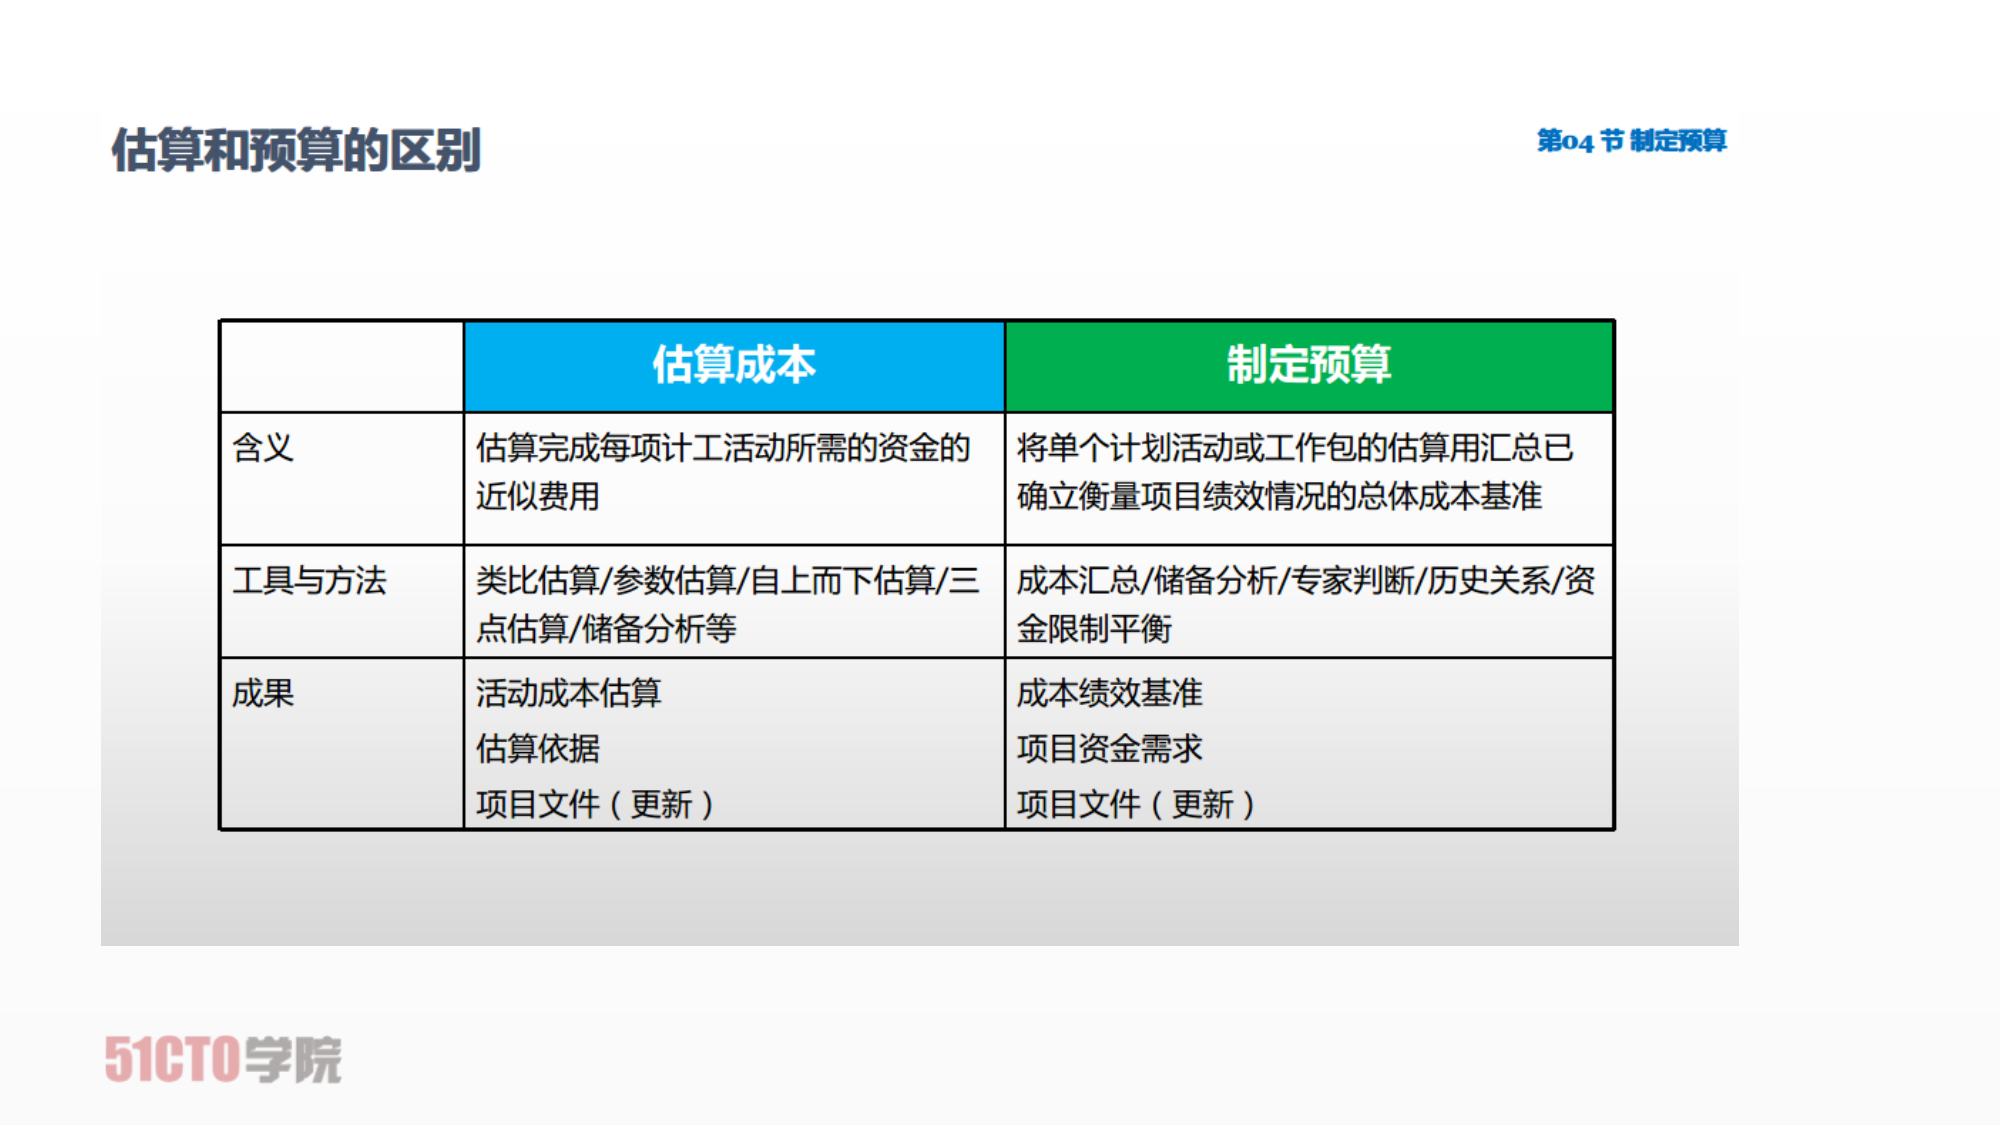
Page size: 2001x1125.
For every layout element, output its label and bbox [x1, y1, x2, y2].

picture [45, 1002, 377, 1107]
picture [101, 96, 1739, 946]
